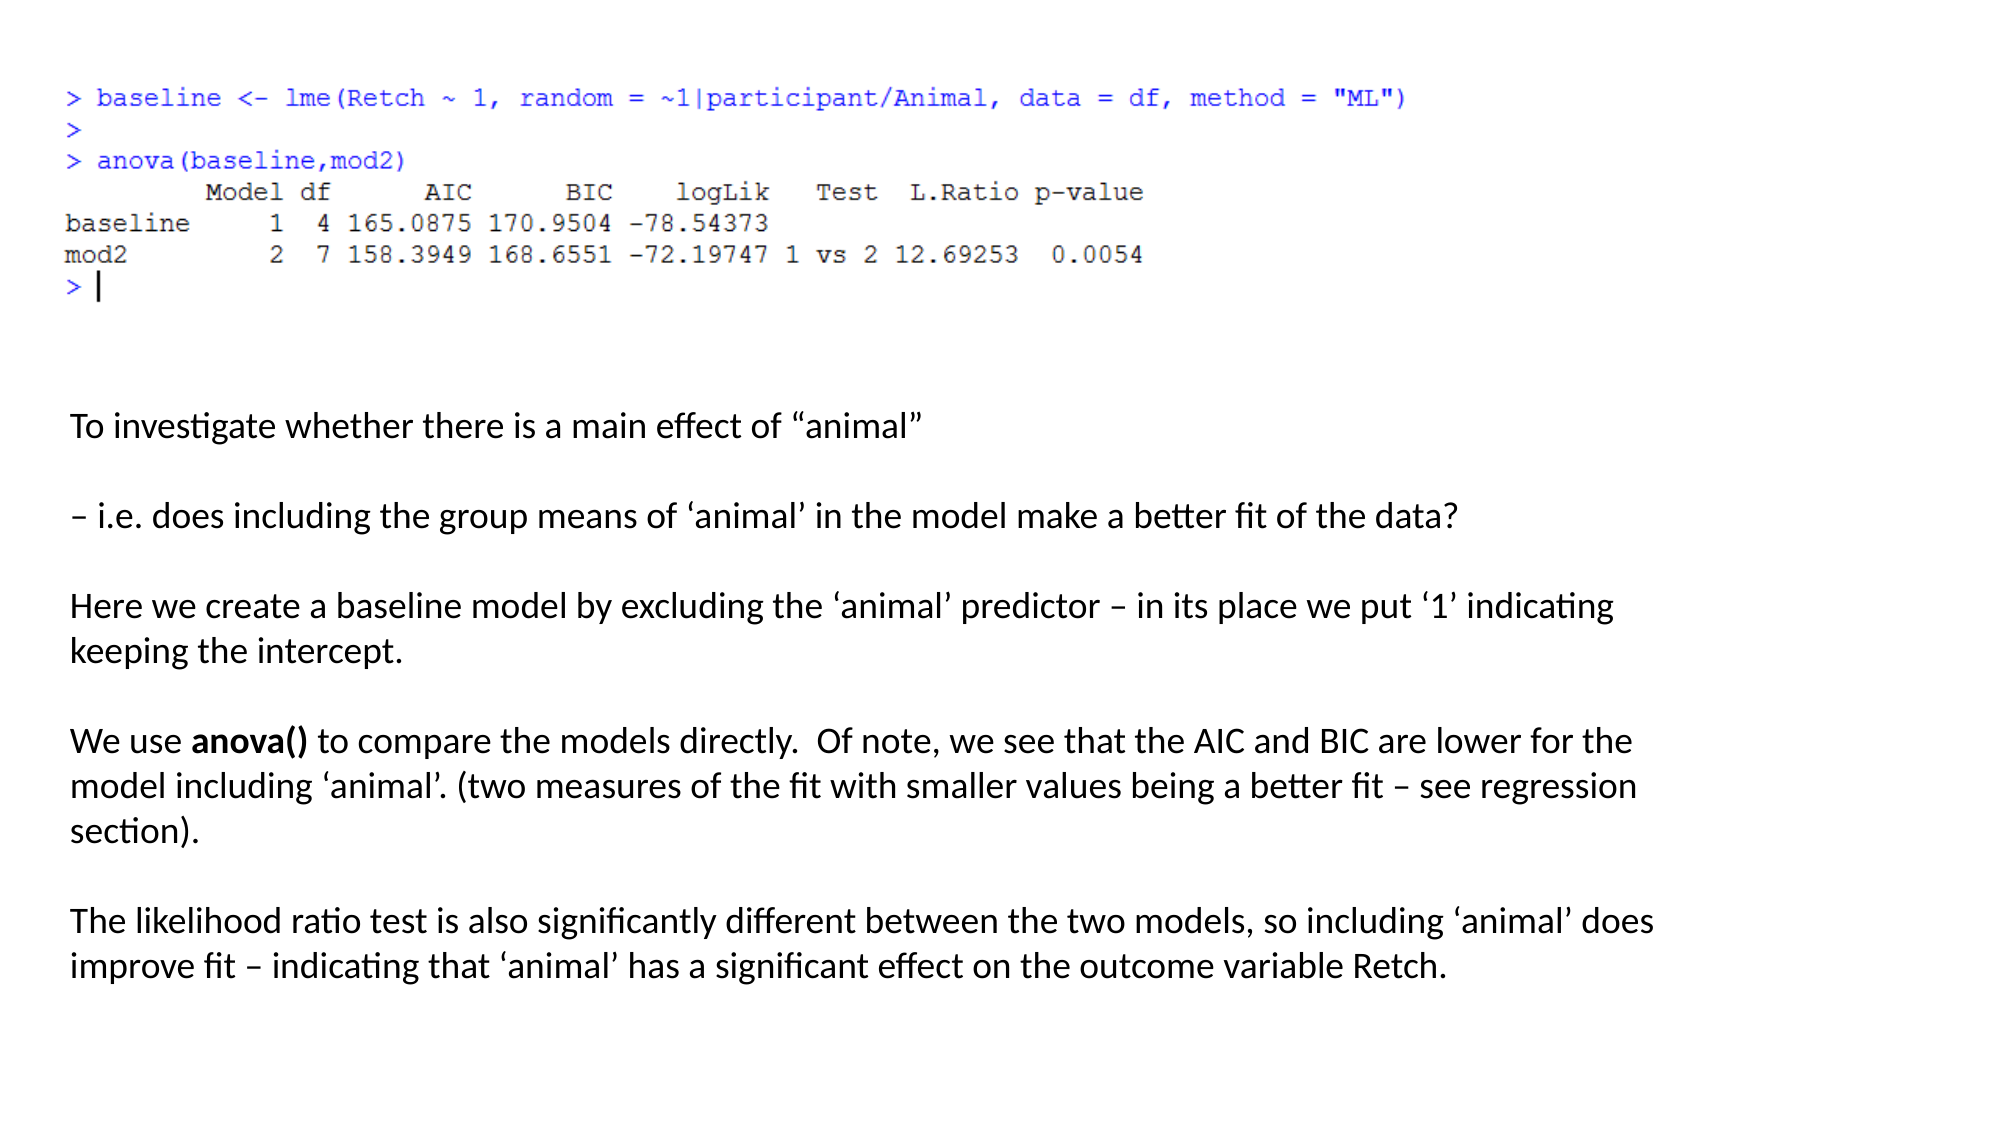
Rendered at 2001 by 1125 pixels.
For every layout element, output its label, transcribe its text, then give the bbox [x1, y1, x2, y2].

text_box To investigate whether there is a main effect of “animal” – i.e. does including the group means of ‘animal’ in the model make a better fit of the data? Here we create a baseline model by excluding the ‘animal’ predictor – in its place we put ‘1’ indicating keeping the intercept. We use anova() to compare the models directly. Of note, we see that the AIC and BIC are lower for the model including ‘animal’. (two measures of the fit with smaller values being a better fit – see regression section). The likelihood ratio test is also significantly different between the two models, so including ‘animal’ does improve fit – indicating that ‘animal’ has a significant effect on the outcome variable Retch. [55, 393, 1718, 994]
picture [55, 81, 1412, 310]
